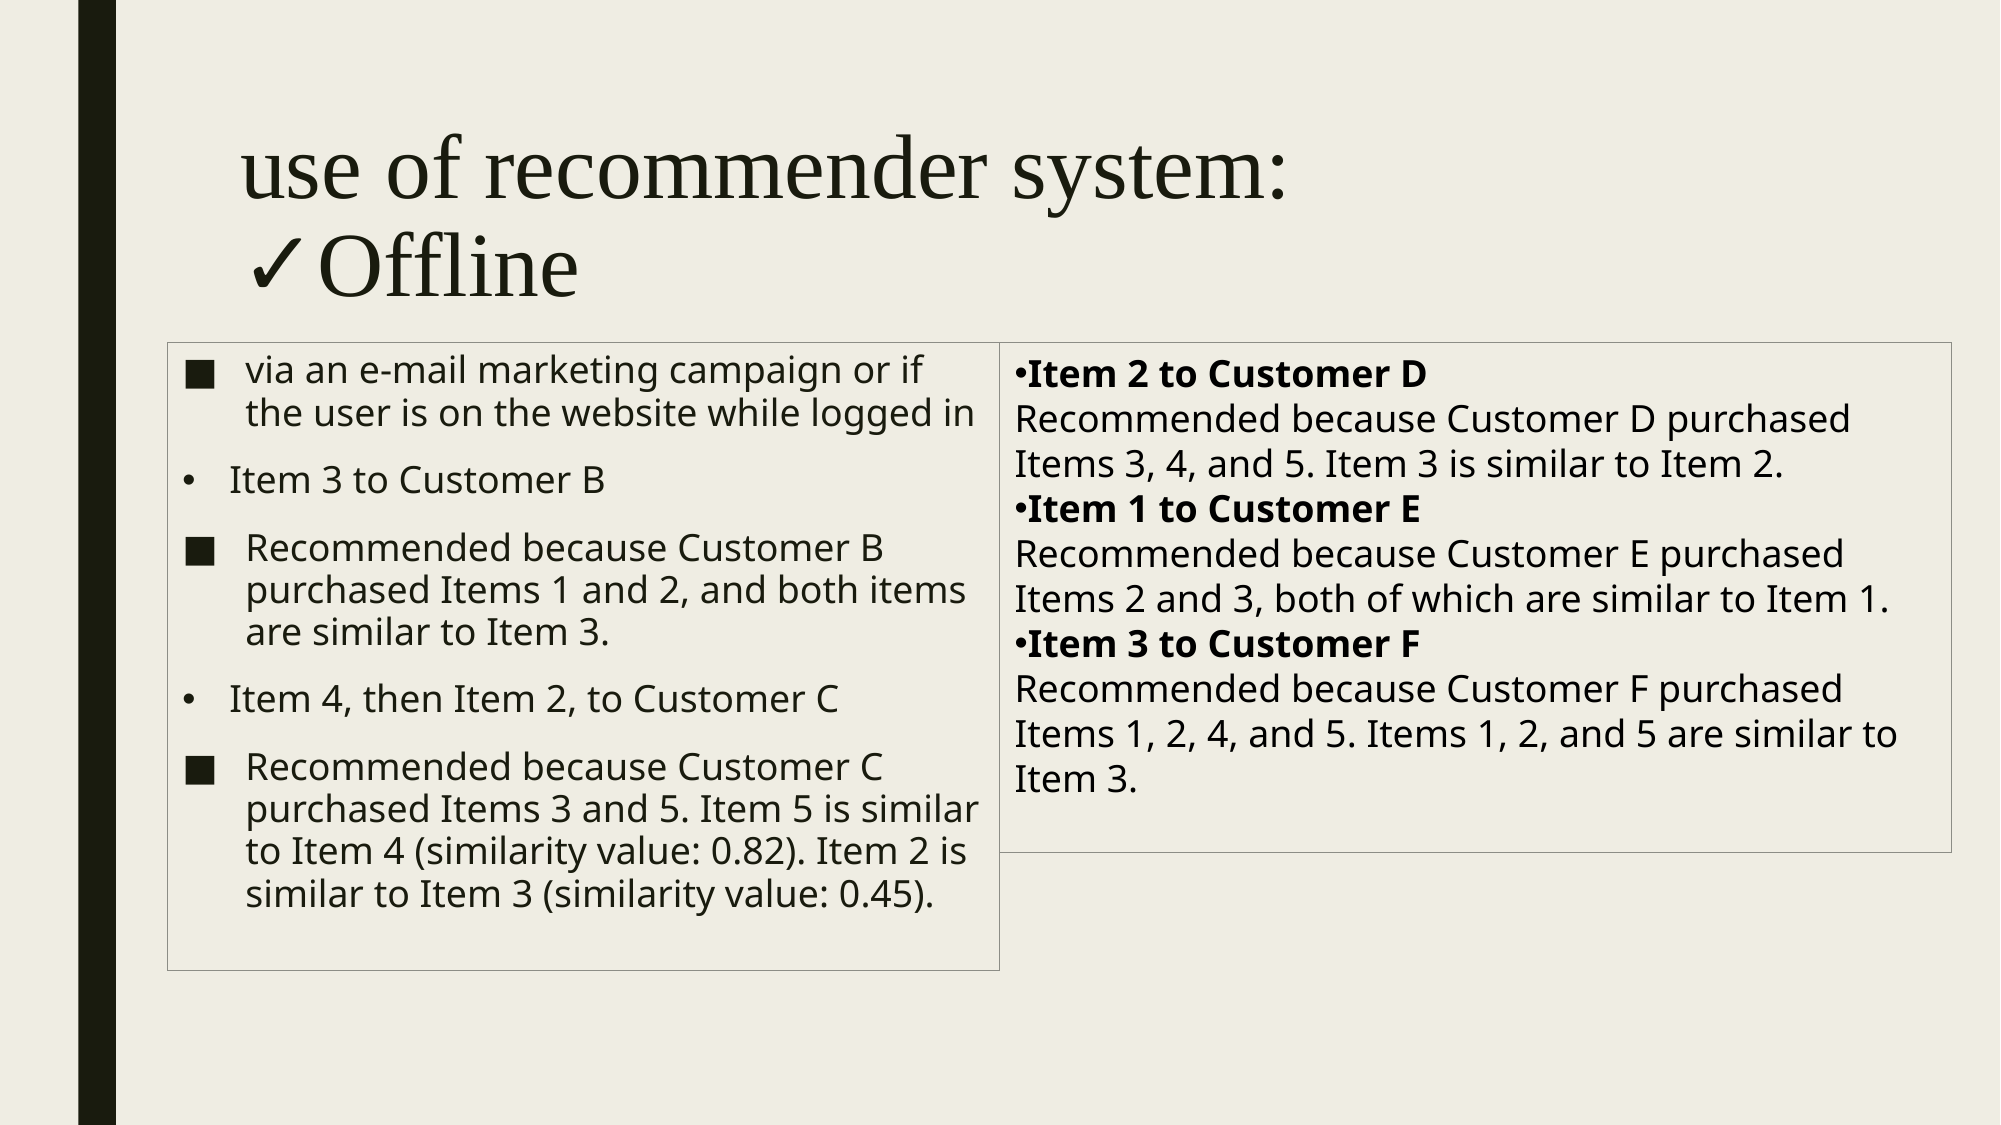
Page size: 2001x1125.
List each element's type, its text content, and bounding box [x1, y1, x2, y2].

title use of recommender system: ✓Offline [225, 112, 1800, 342]
list via an e-mail marketing campaign or if the user is on the website while logged in Item 3 to Customer B Recommended because Customer B purchased Items 1 and 2, and both items are similar to Item 3. Item 4, then Item 2, to Customer C Recommended because Customer C purchased Items 3 and 5. Item 5 is similar to Item 4 (similarity value: 0.82). Item 2 is similar to Item 3 (similarity value: 0.45). [167, 342, 1000, 971]
text_box Item 2 to Customer D Recommended because Customer D purchased Items 3, 4, and 5. Item 3 is similar to Item 2. Item 1 to Customer E Recommended because Customer E purchased Items 2 and 3, both of which are similar to Item 1. Item 3 to Customer F Recommended because Customer F purchased Items 1, 2, 4, and 5. Items 1, 2, and 5 are similar to Item 3. [999, 342, 1952, 853]
